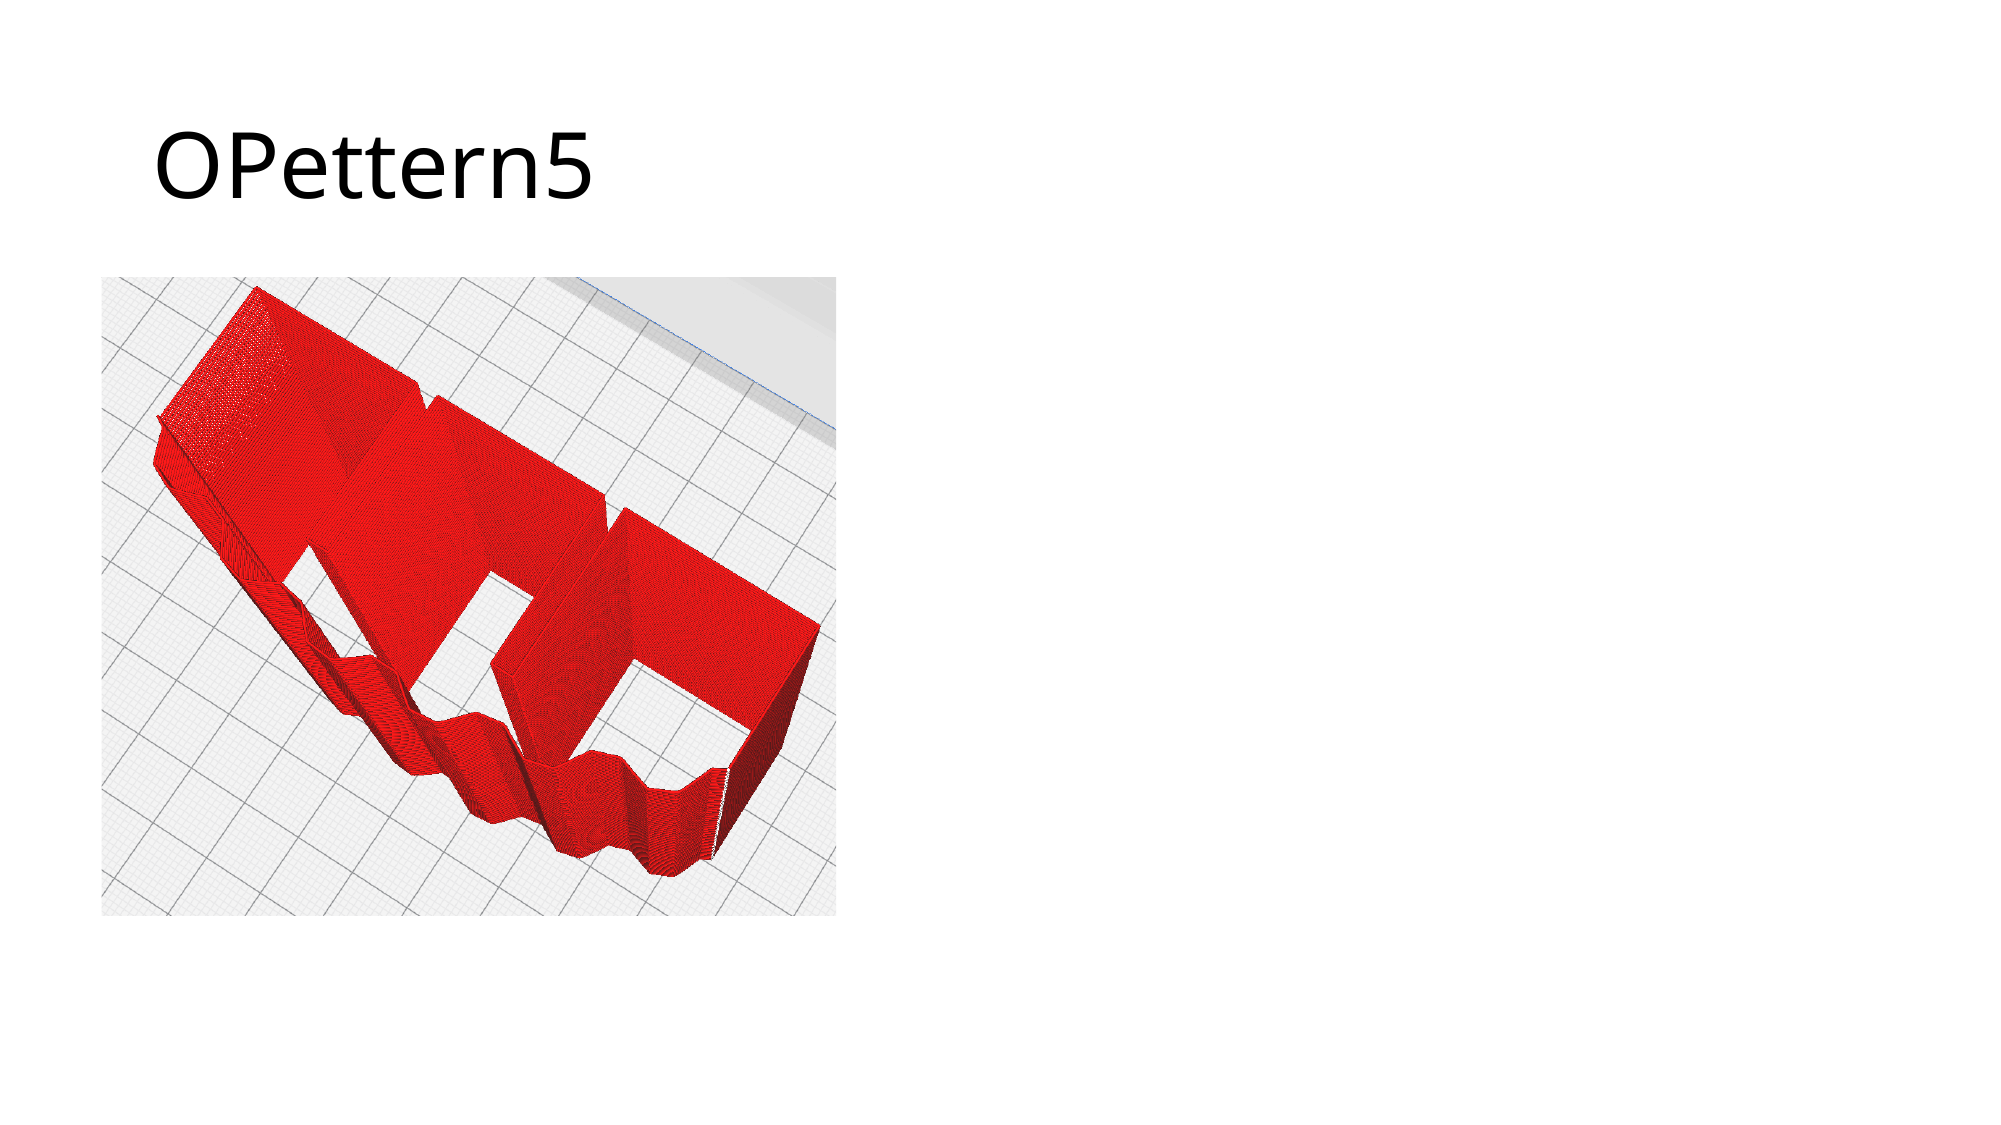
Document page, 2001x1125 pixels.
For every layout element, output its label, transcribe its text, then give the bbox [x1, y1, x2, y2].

title OPettern5 [137, 59, 1863, 278]
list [101, 277, 837, 916]
